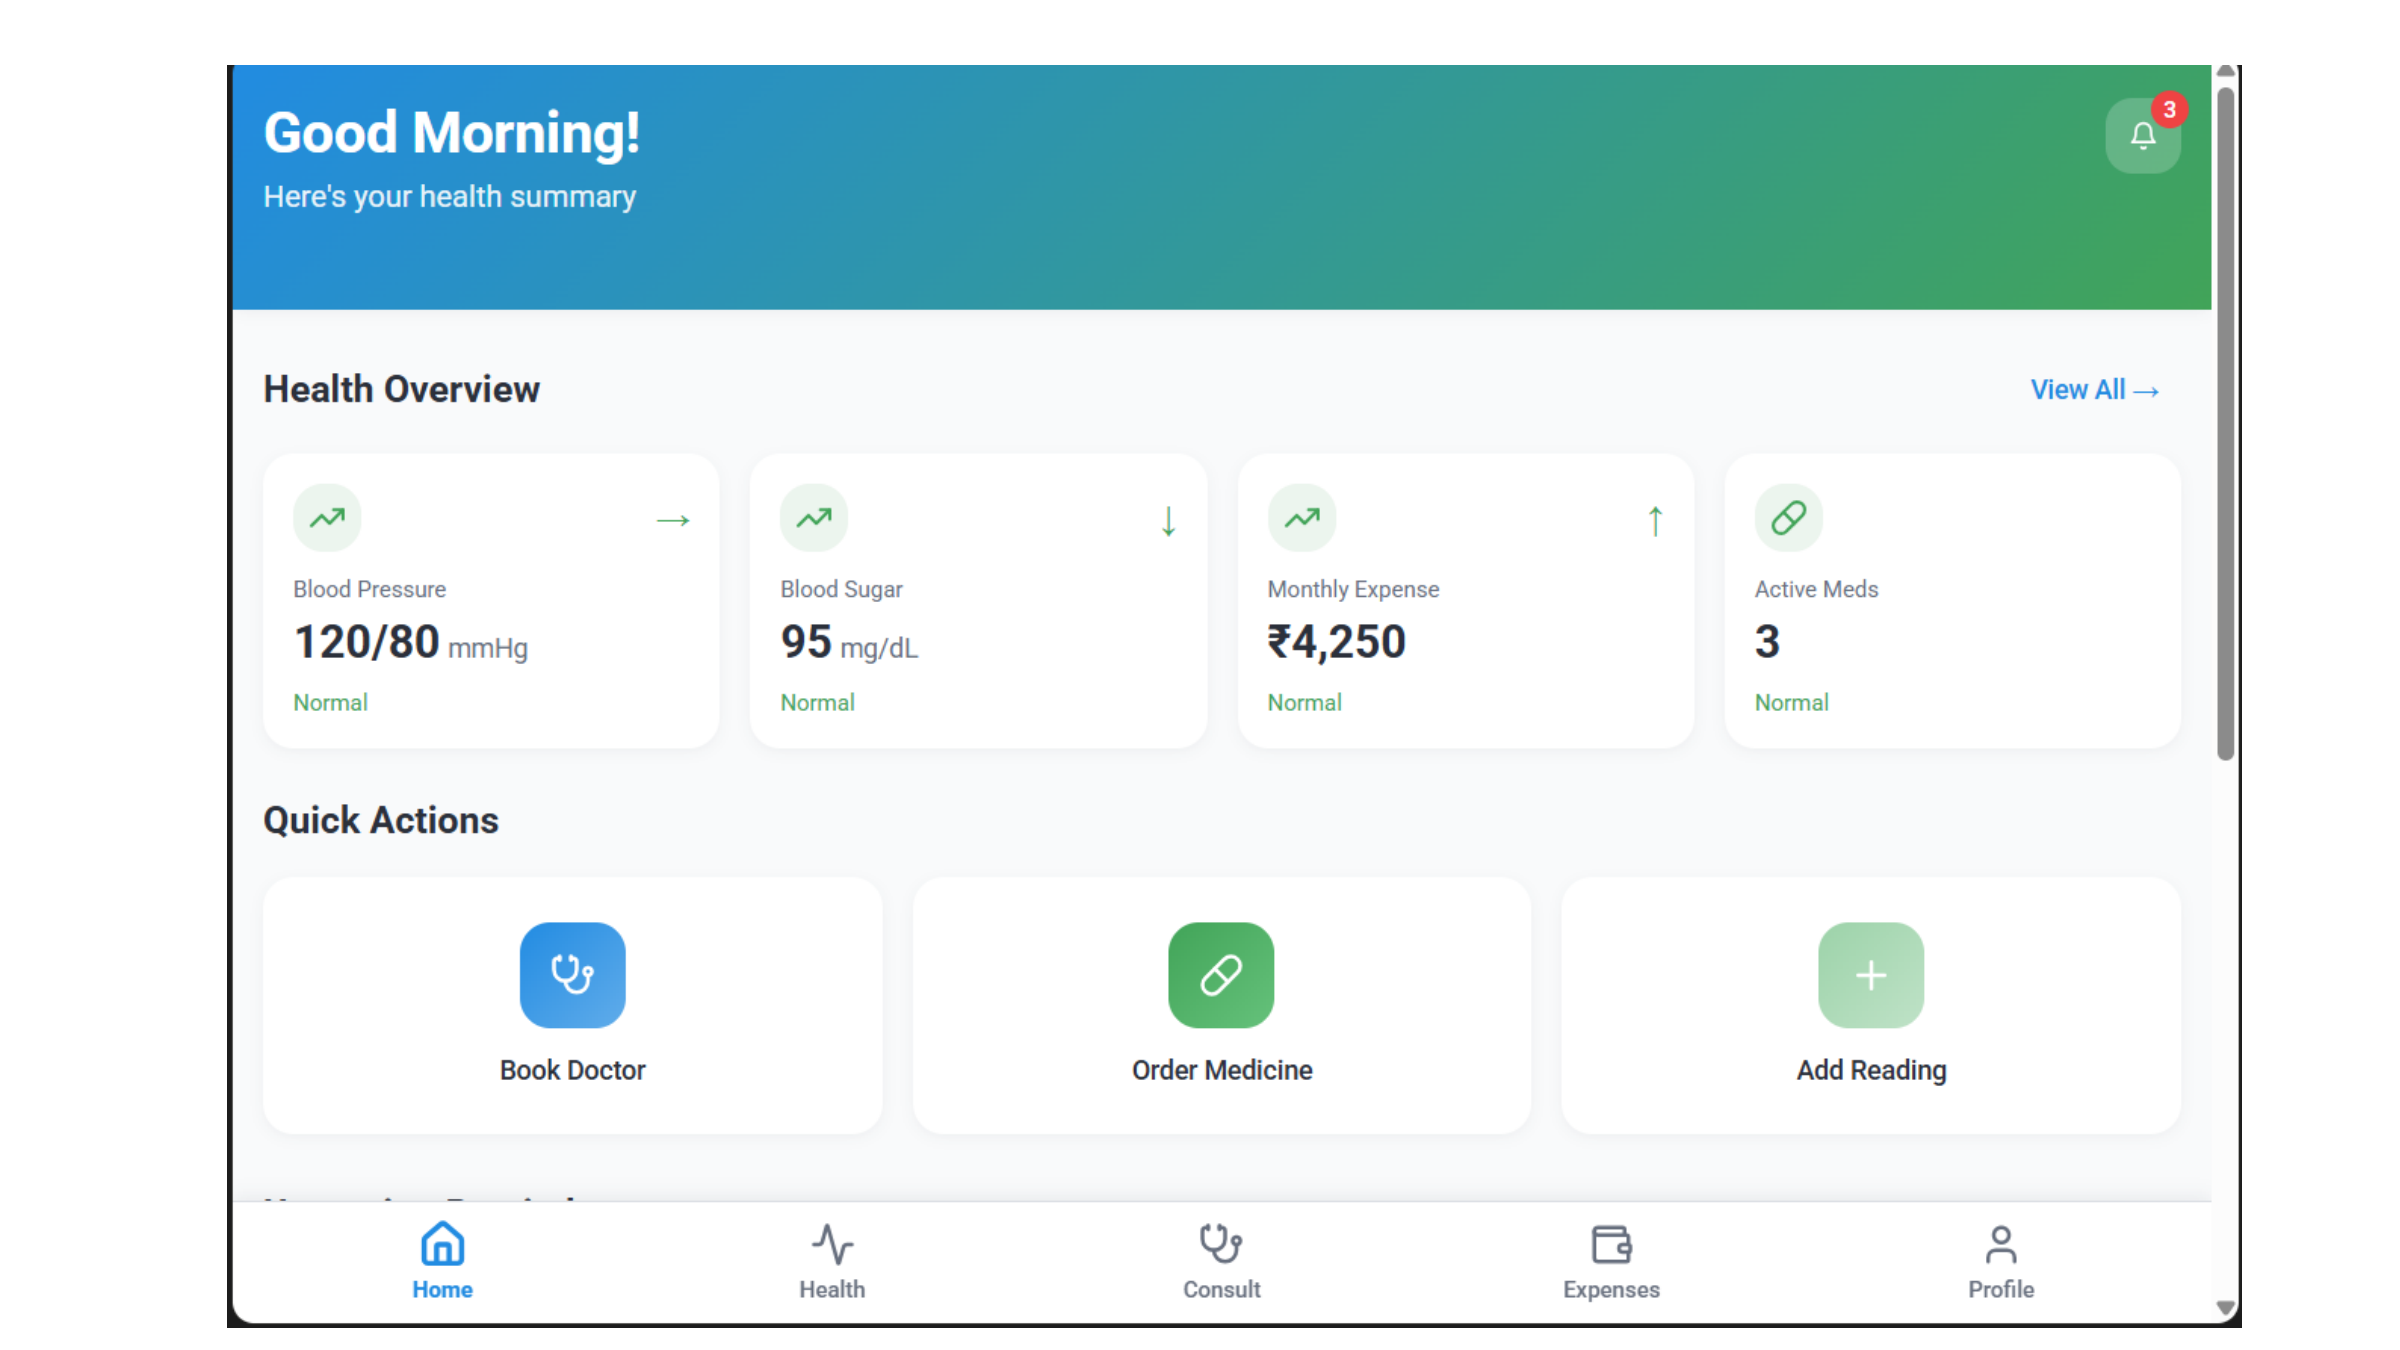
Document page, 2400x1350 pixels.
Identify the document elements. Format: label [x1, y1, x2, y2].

picture [226, 65, 2242, 1328]
